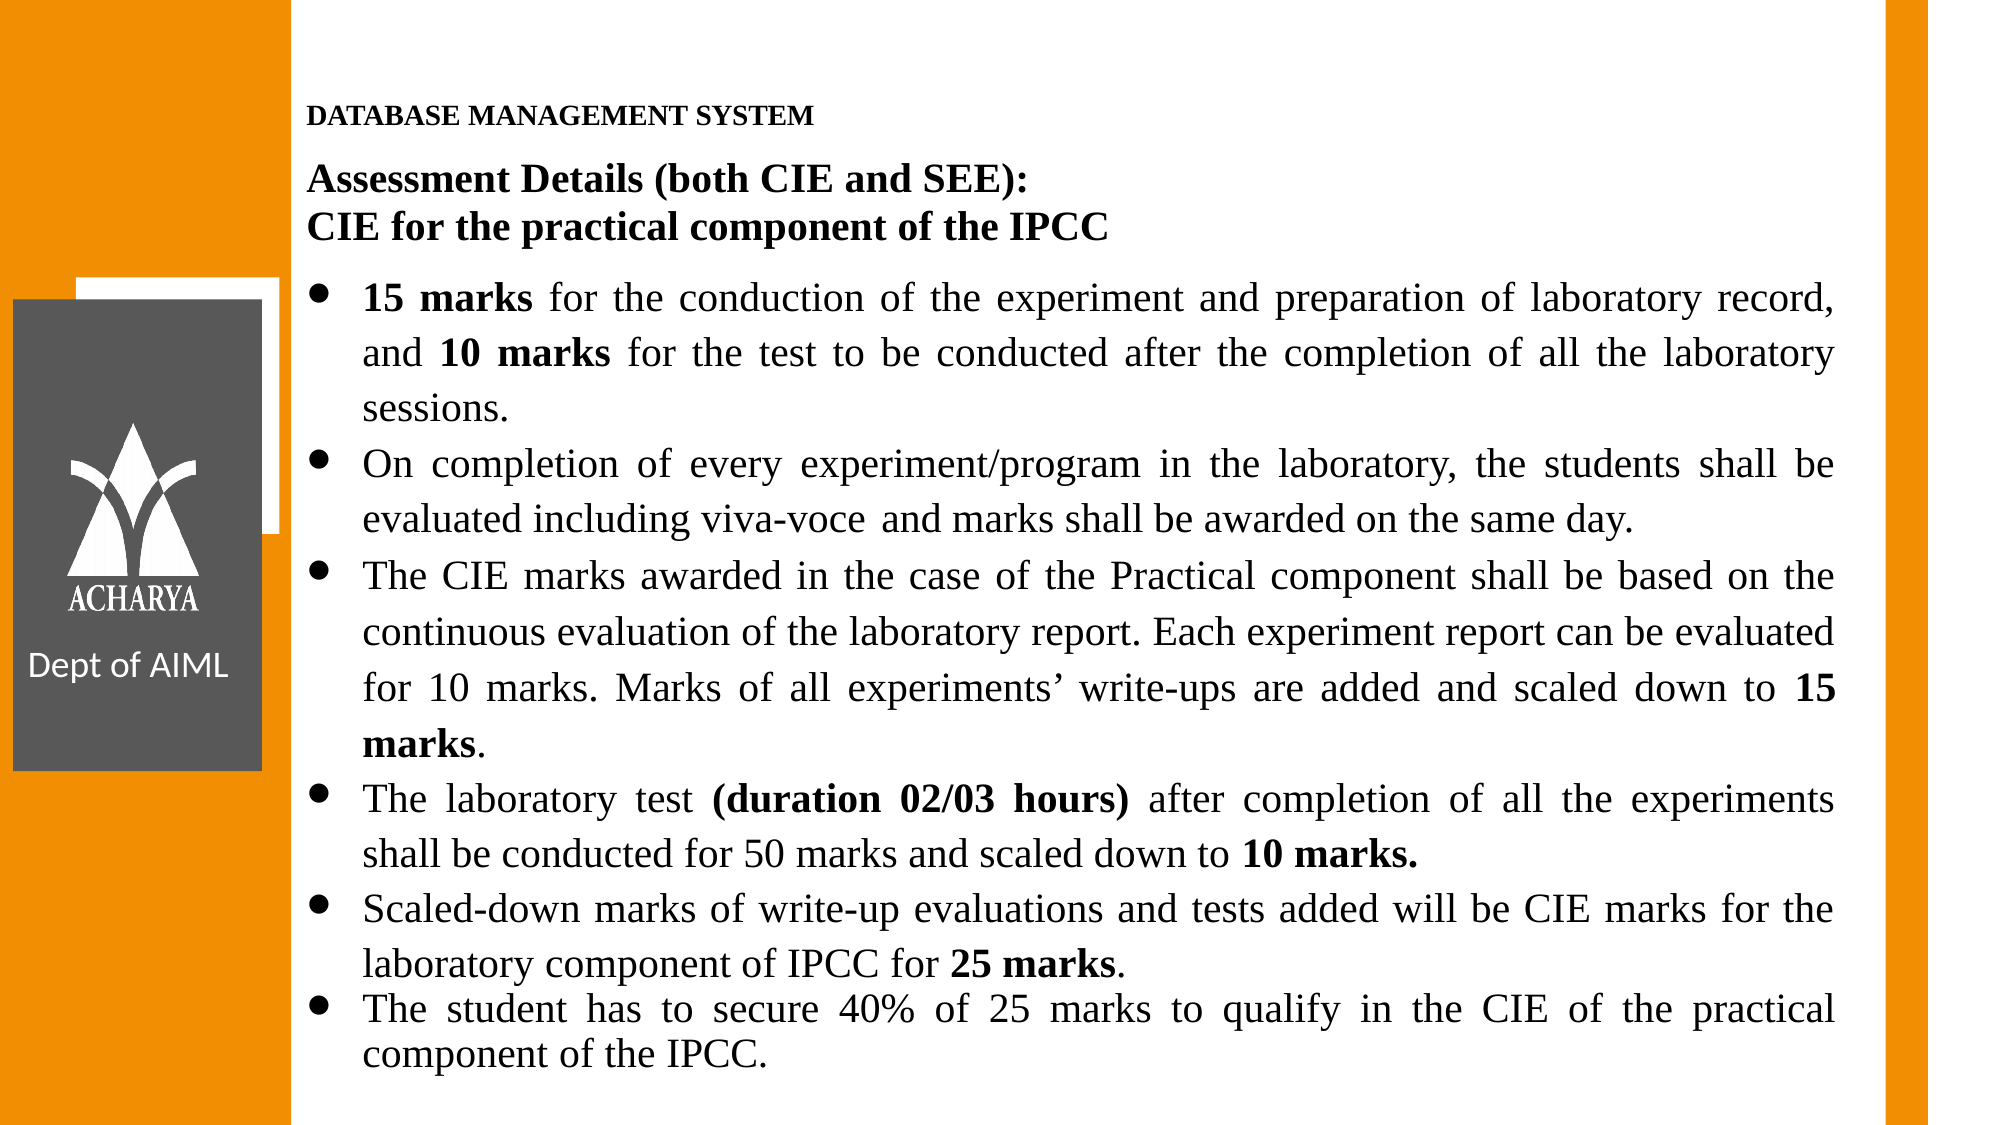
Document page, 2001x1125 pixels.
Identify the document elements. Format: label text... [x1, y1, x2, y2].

list Assessment Details (both CIE and SEE): CIE for the practical component of the IPCC 15 marks for the conduction of the experiment and preparation of laboratory record, and 10 marks for the test to be conducted after the completion of all the laboratory sessions. On completion of every experiment/program in the laboratory, the students shall be evaluated including viva-voce and marks shall be awarded on the same day. The CIE marks awarded in the case of the Practical component shall be based on the continuous evaluation of the laboratory report. Each experiment report can be evaluated for 10 marks. Marks of all experiments’ write-ups are added and scaled down to 15 marks. The laboratory test (duration 02/03 hours) after completion of all the experiments shall be conducted for 50 marks and scaled down to 10 marks. Scaled-down marks of write-up evaluations and tests added will be CIE marks for the laboratory component of IPCC for 25 marks. The student has to secure 40% of 25 marks to qualify in the CIE of the practical component of the IPCC. [292, 149, 1863, 1125]
text_box [1885, 0, 1928, 1125]
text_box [13, 277, 280, 772]
text_box [0, 0, 292, 1125]
title DATABASE MANAGEMENT SYSTEM [292, 59, 1863, 149]
